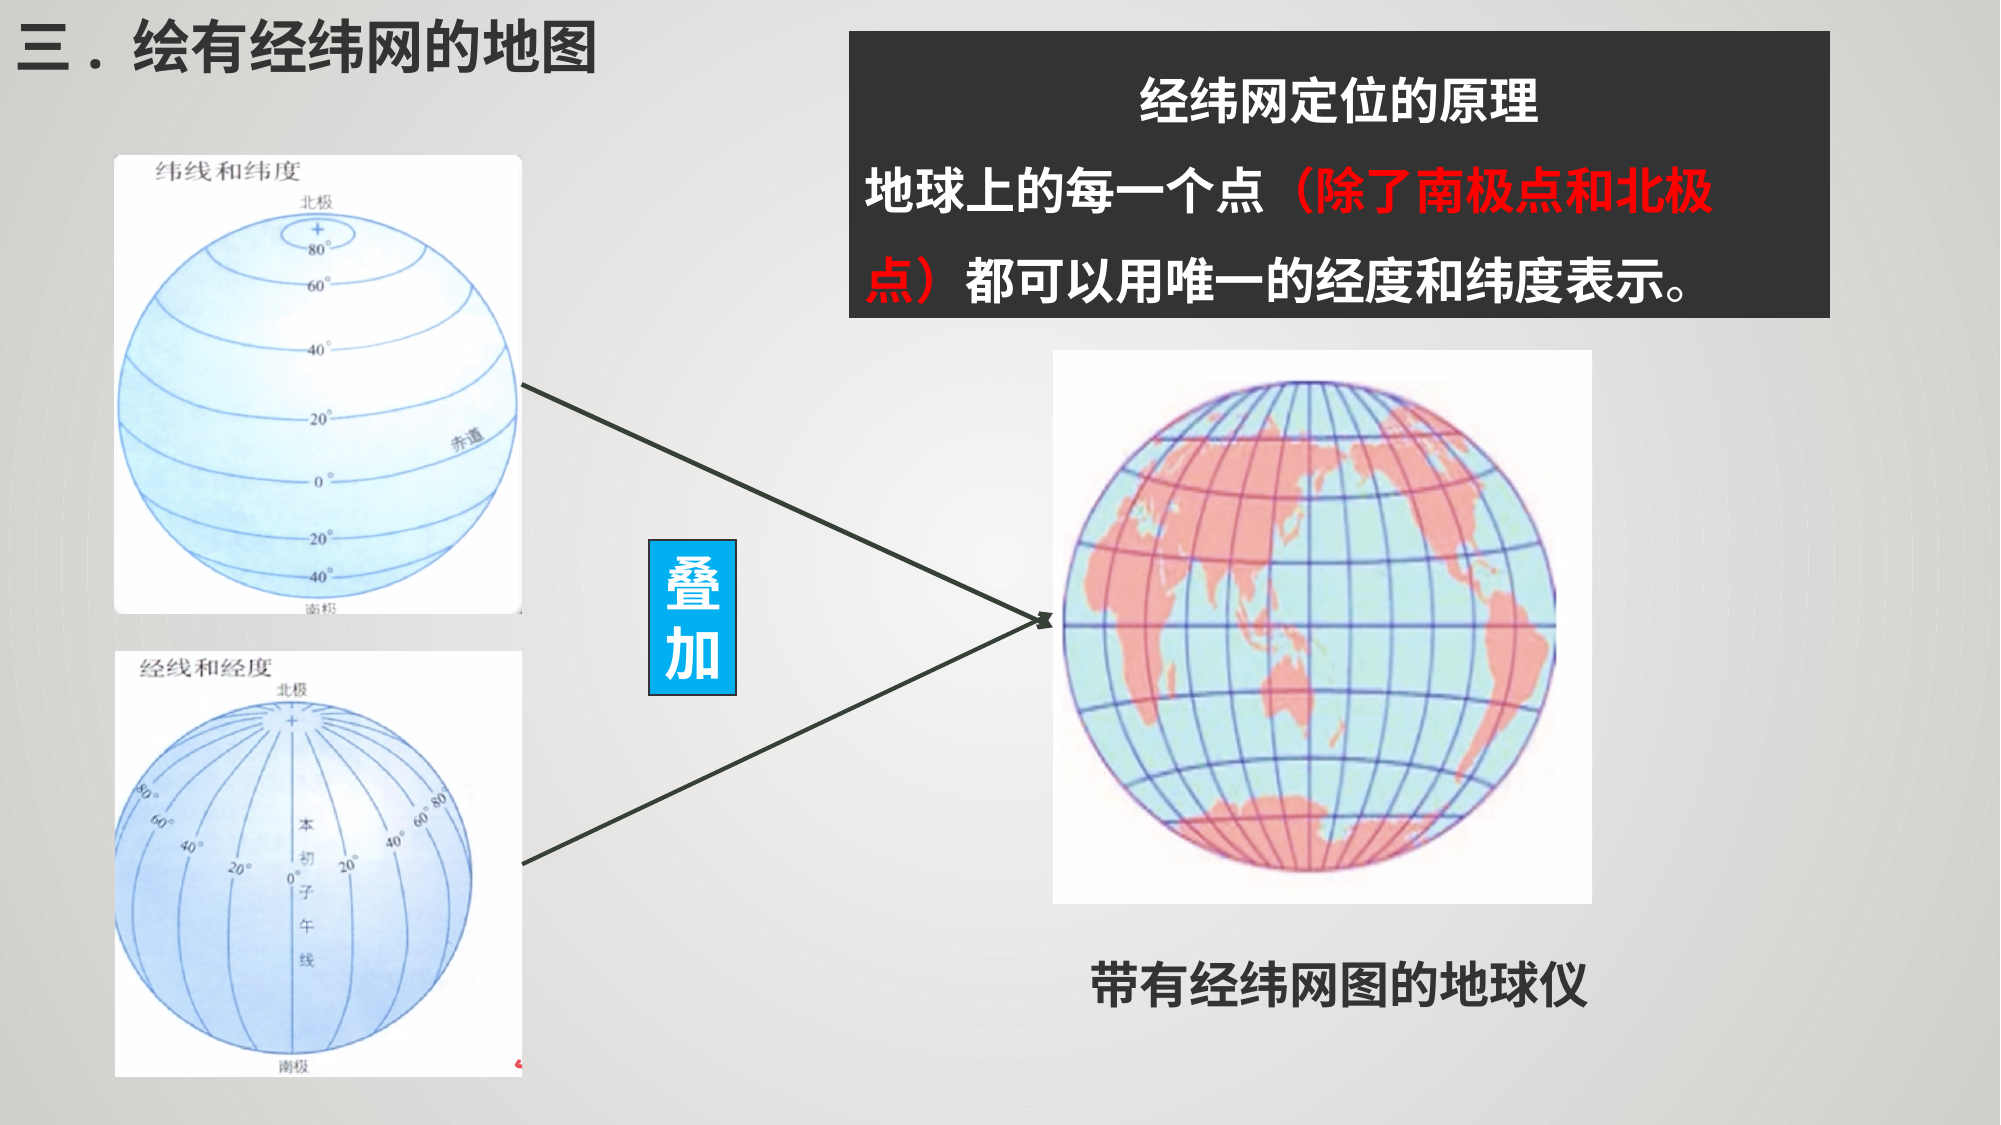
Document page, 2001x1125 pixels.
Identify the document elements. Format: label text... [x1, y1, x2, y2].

text_box 三. 绘有经纬网的地图 [0, 2, 846, 88]
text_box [522, 613, 1053, 865]
picture [114, 651, 523, 1077]
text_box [521, 384, 1053, 628]
picture [1052, 350, 1593, 904]
picture [114, 155, 522, 614]
text_box 带有经纬网图的地球仪 [1074, 945, 1605, 1021]
text_box 经纬网定位的原理 地球上的每一个点（除了南极点和北极点）都可以用唯一的经度和纬度表示。 [849, 31, 1830, 318]
